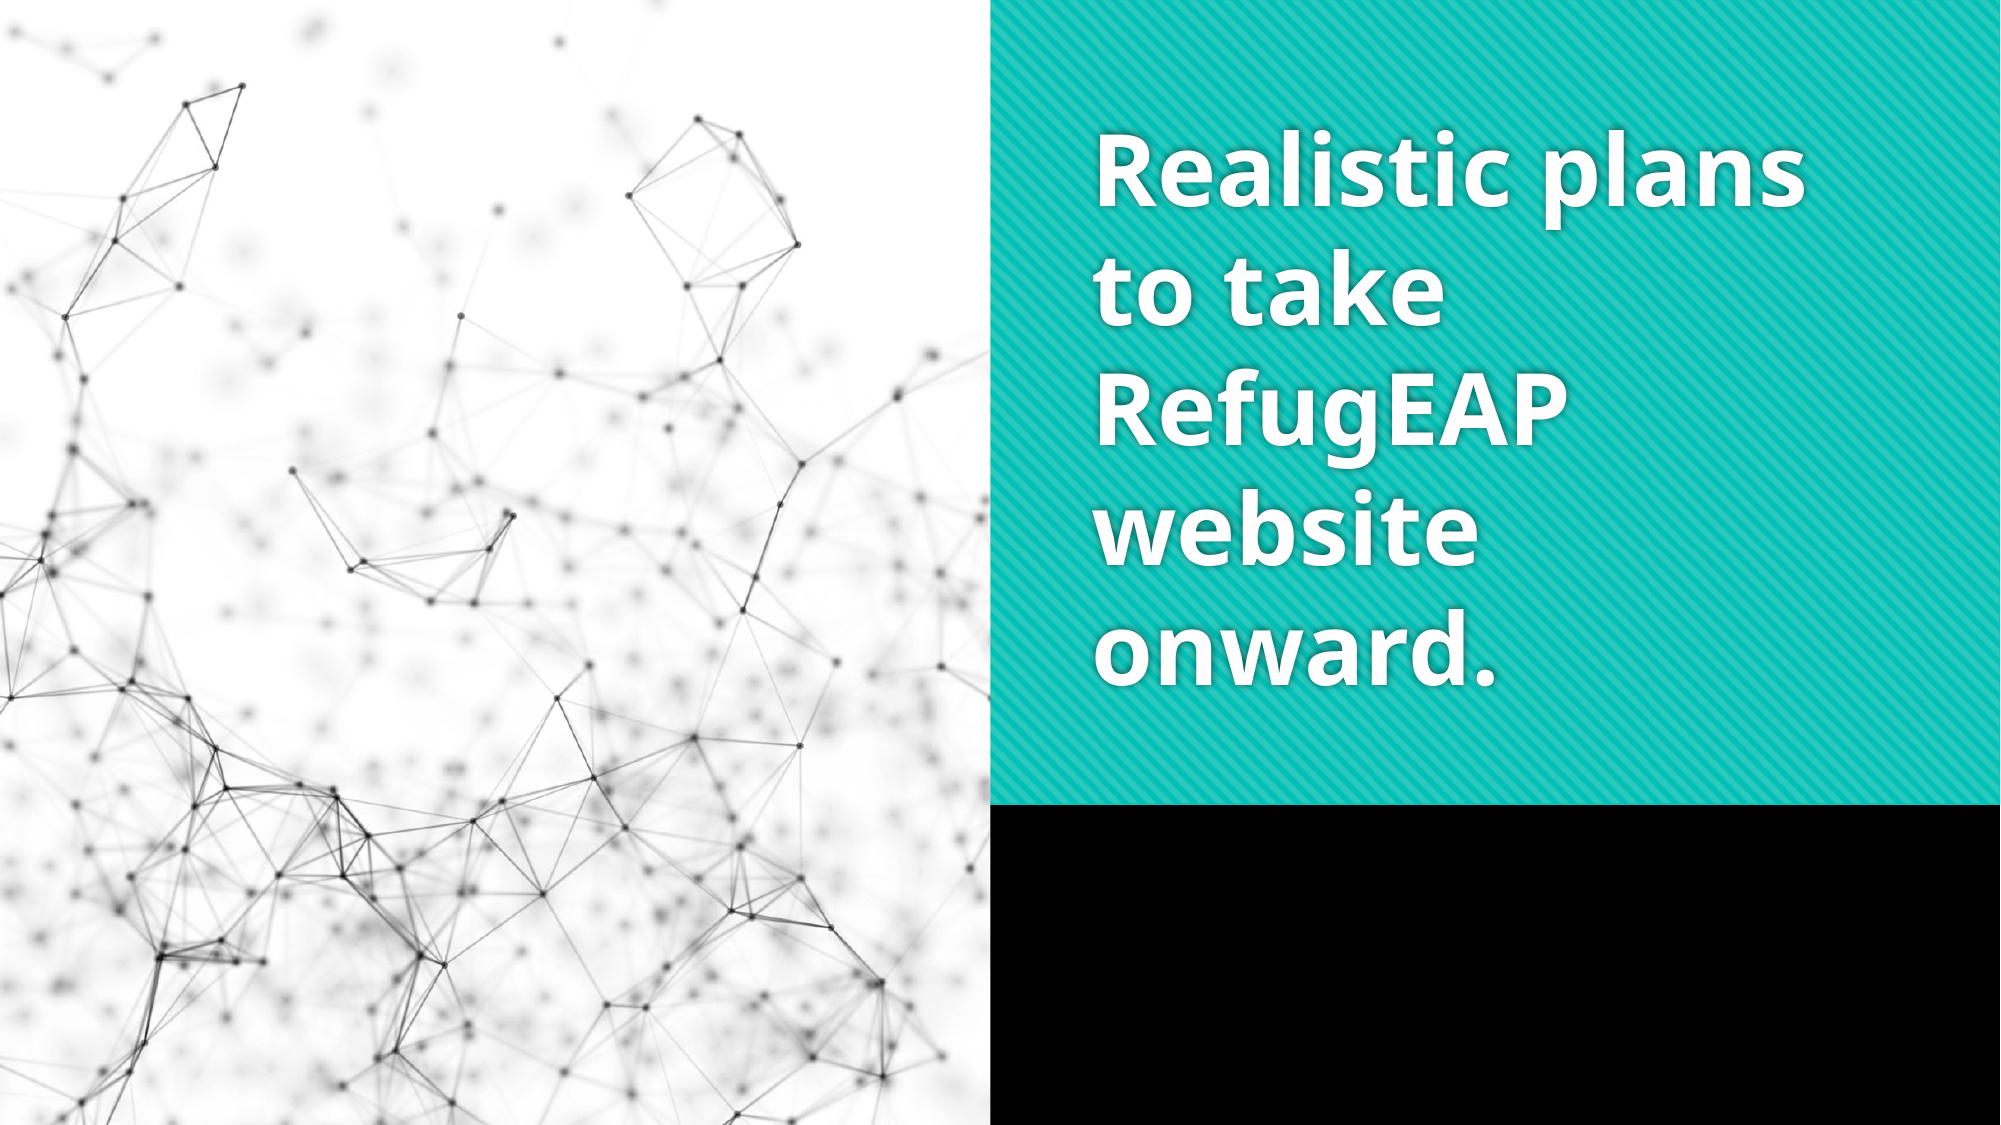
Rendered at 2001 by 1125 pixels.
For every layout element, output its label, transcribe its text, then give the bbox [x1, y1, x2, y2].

picture [0, 0, 991, 1125]
title Realistic plans to take RefugEAP website onward. [1076, 266, 1841, 714]
